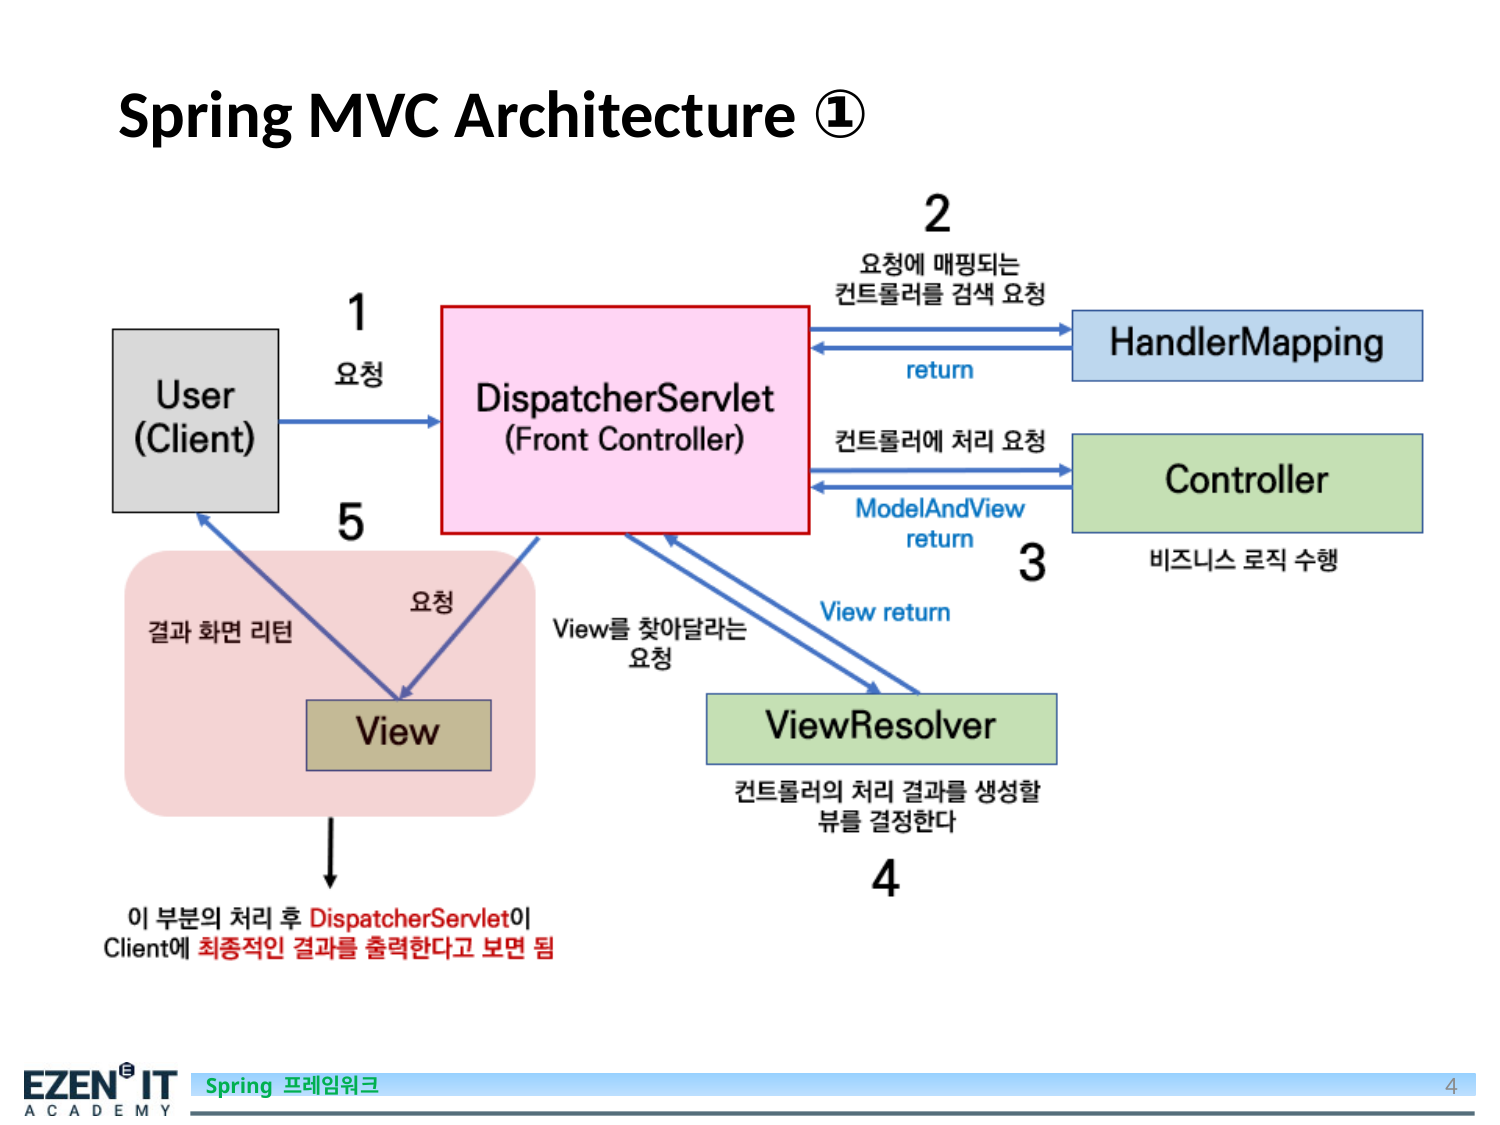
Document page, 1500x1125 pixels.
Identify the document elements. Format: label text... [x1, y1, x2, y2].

picture [56, 188, 1444, 975]
title Spring MVC Architecture ① [103, 59, 1397, 172]
picture [24, 1062, 178, 1116]
slide_number 4 [1405, 1053, 1473, 1117]
